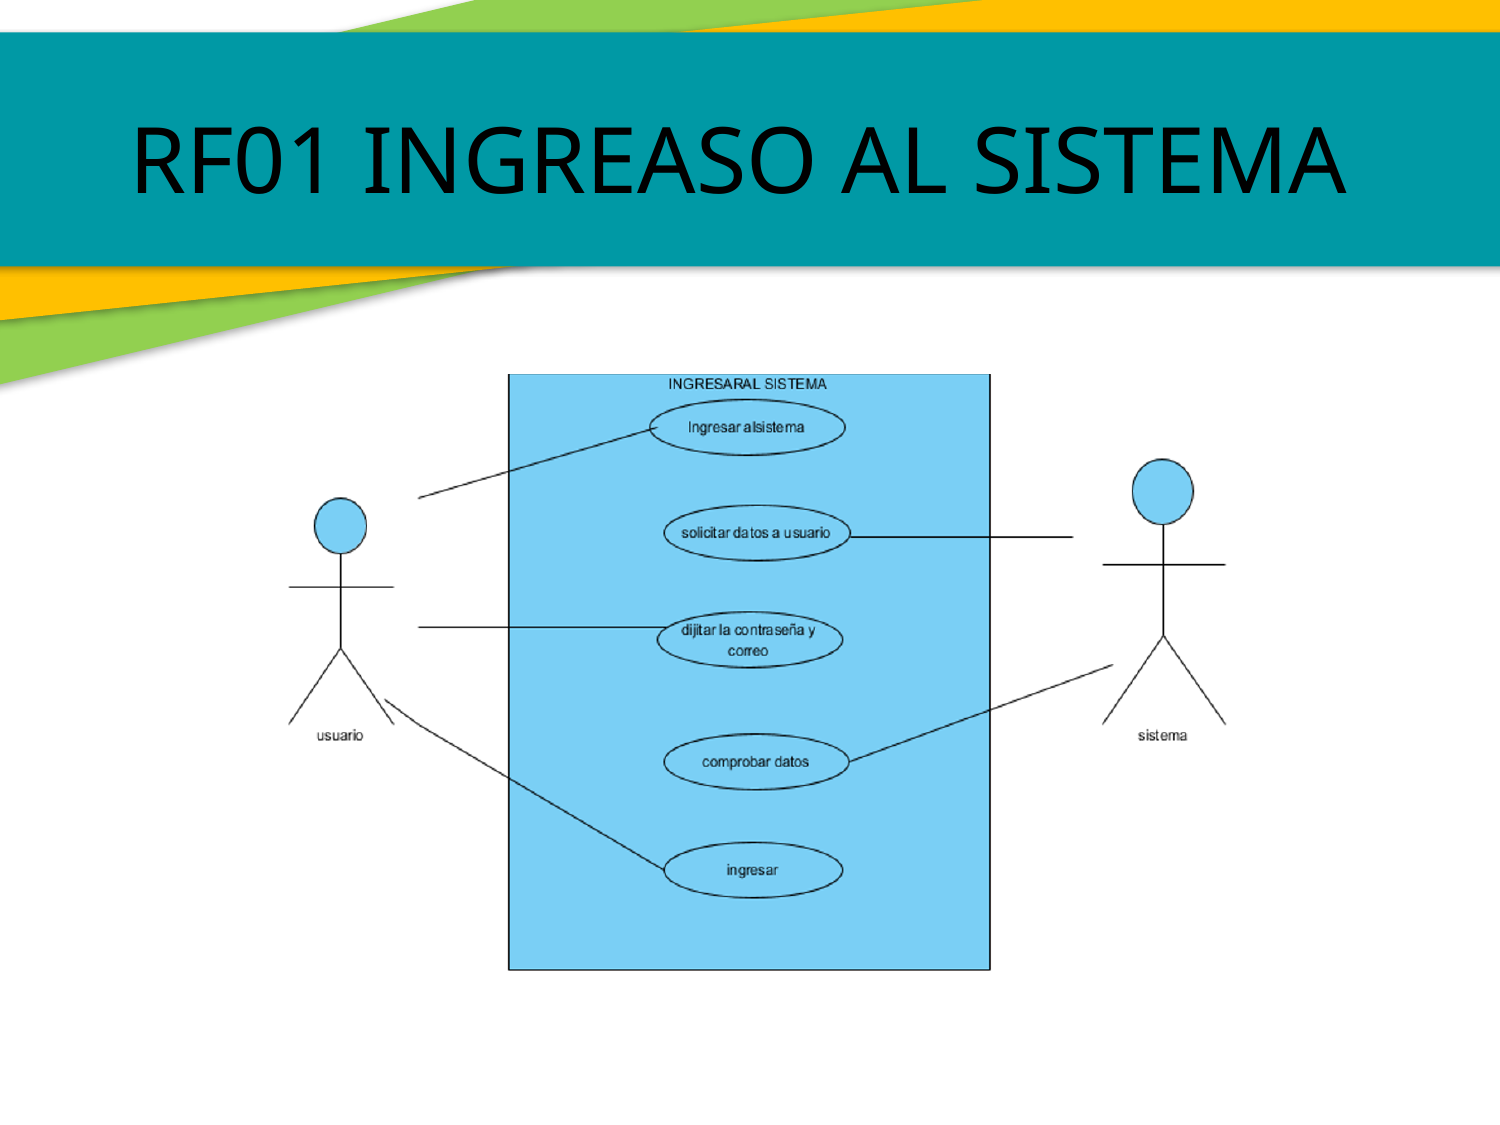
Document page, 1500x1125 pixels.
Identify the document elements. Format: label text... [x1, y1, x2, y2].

picture [196, 374, 1313, 985]
text_box RF01 INGREASO AL SISTEMA [71, 94, 1431, 220]
